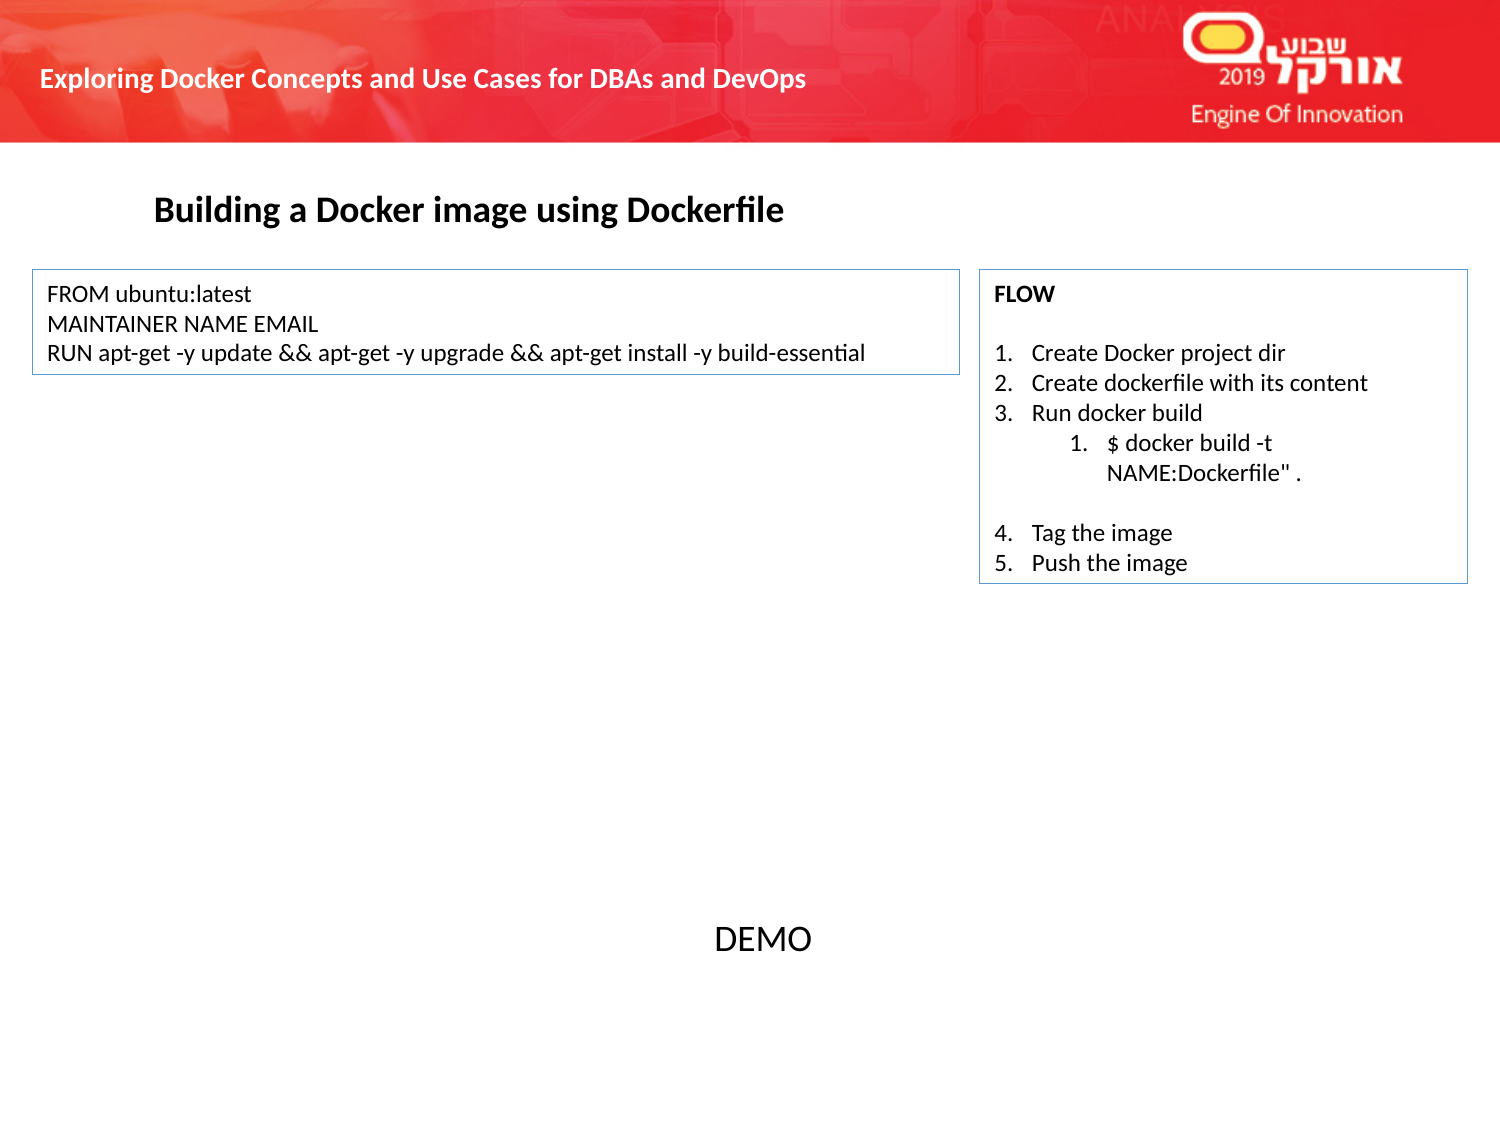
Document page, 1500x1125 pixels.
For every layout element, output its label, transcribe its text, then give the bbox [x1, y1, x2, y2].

text_box FROM ubuntu:latest MAINTAINER NAME EMAIL RUN apt-get -y update && apt-get -y upgrade && apt-get install -y build-essential [32, 269, 960, 375]
text_box FLOW Create Docker project dir Create dockerfile with its content Run docker build $ docker build -t NAME:Dockerfile" . Tag the image Push the image [979, 269, 1468, 584]
text_box DEMO [699, 906, 828, 966]
text_box Building a Docker image using Dockerfile [139, 177, 801, 269]
picture [0, 0, 1500, 1125]
